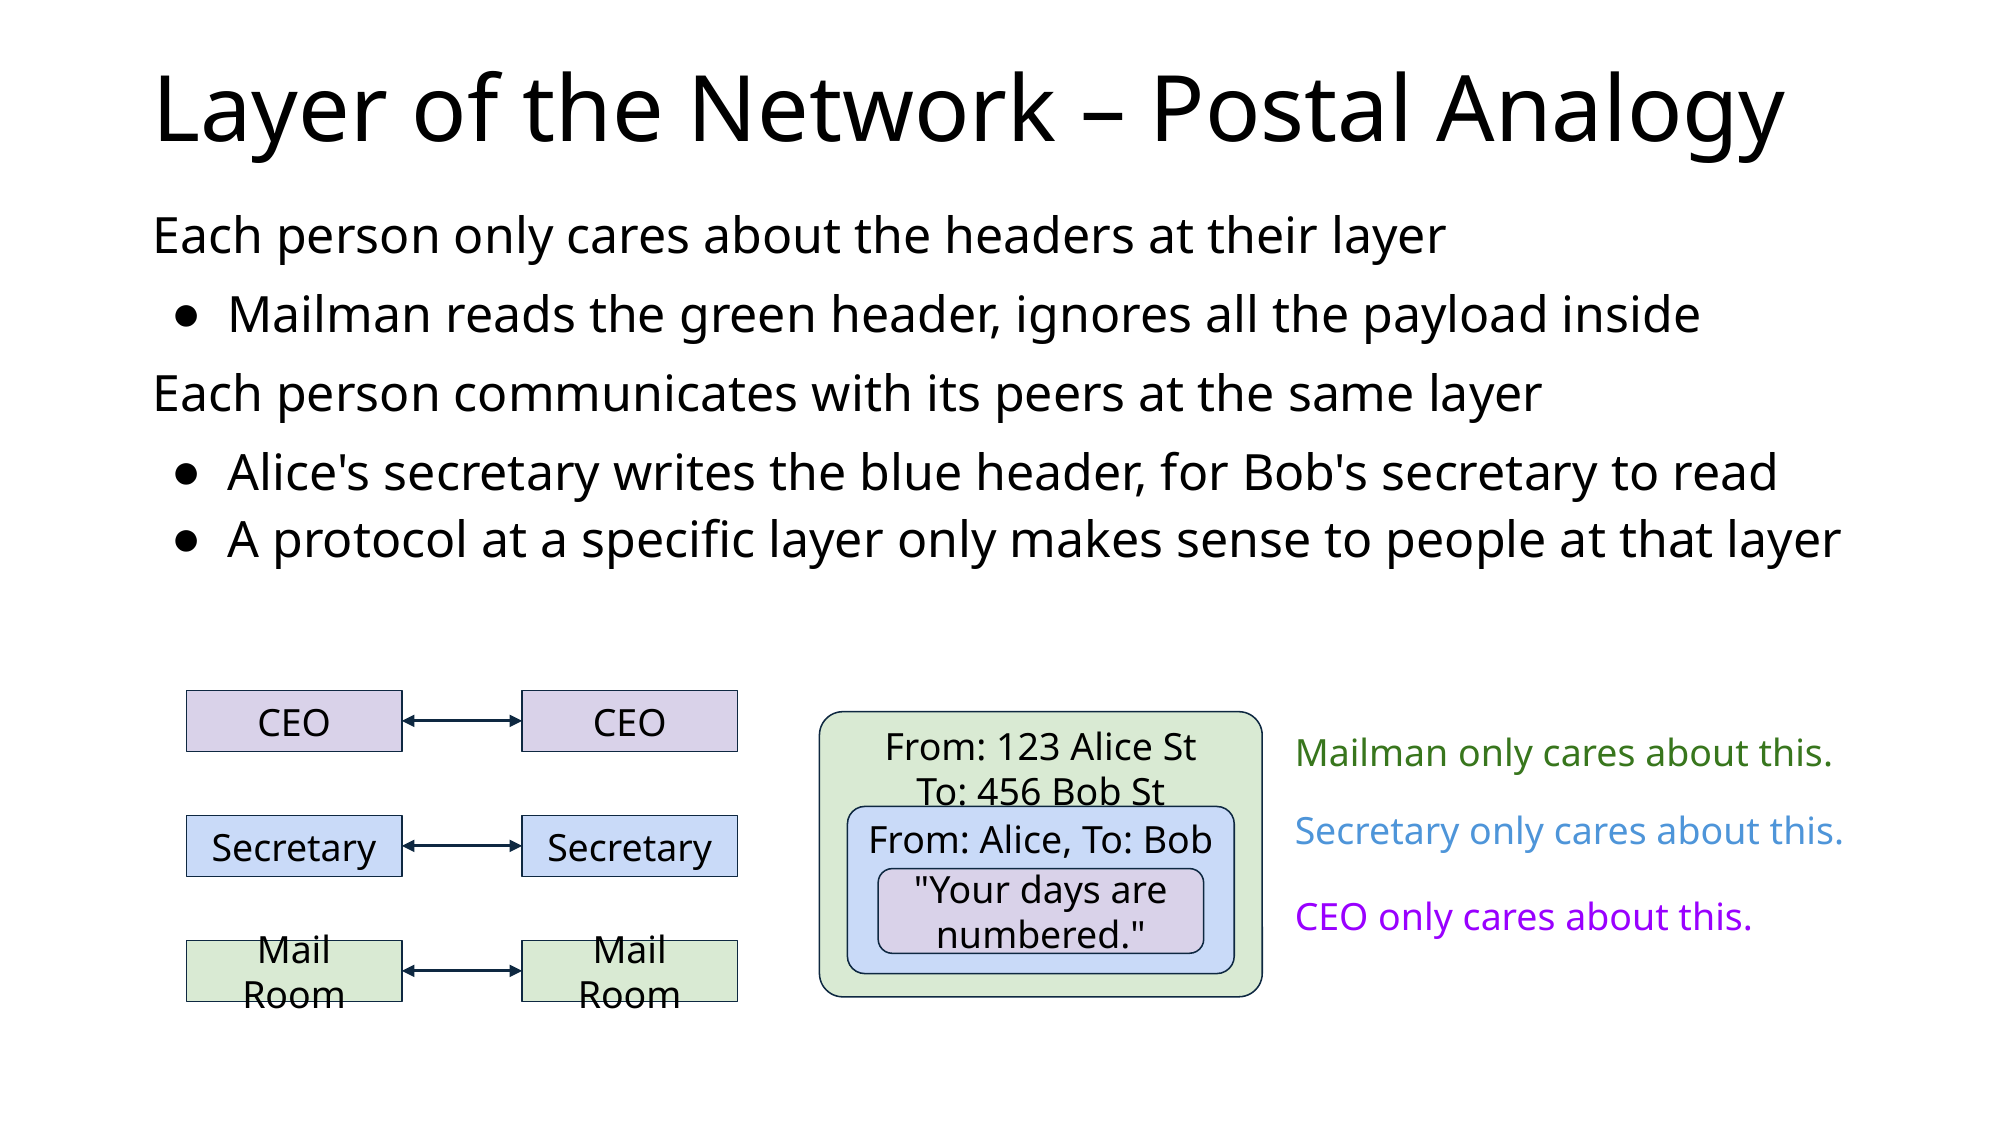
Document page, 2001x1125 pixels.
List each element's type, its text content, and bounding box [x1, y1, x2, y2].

text_box From: Alice, To: Bob [847, 806, 1235, 974]
title Layer of the Network – Postal Analogy [137, 2, 1863, 195]
text_box CEO [522, 690, 738, 752]
text_box Secretary [522, 815, 738, 877]
text_box CEO only cares about this. [1290, 888, 1887, 942]
text_box From: 123 Alice St To: 456 Bob St [819, 711, 1263, 997]
text_box Mailman only cares about this. [1290, 724, 1887, 778]
text_box Mail Room [186, 940, 402, 1002]
text_box Secretary [186, 815, 402, 877]
text_box Mail Room [522, 940, 738, 1002]
text_box "Your days are numbered." [878, 868, 1204, 954]
text_box Each person only cares about the headers at their layer Mailman reads the green header, ignores all the payload inside Each person communicates with its peers at the same layer Alice's secretary writes the blue header, for Bob's secretary to read A protocol at a specific layer only makes sense to people at that layer [137, 195, 1863, 579]
text_box CEO [186, 690, 402, 752]
text_box Secretary only cares about this. [1290, 802, 1887, 857]
